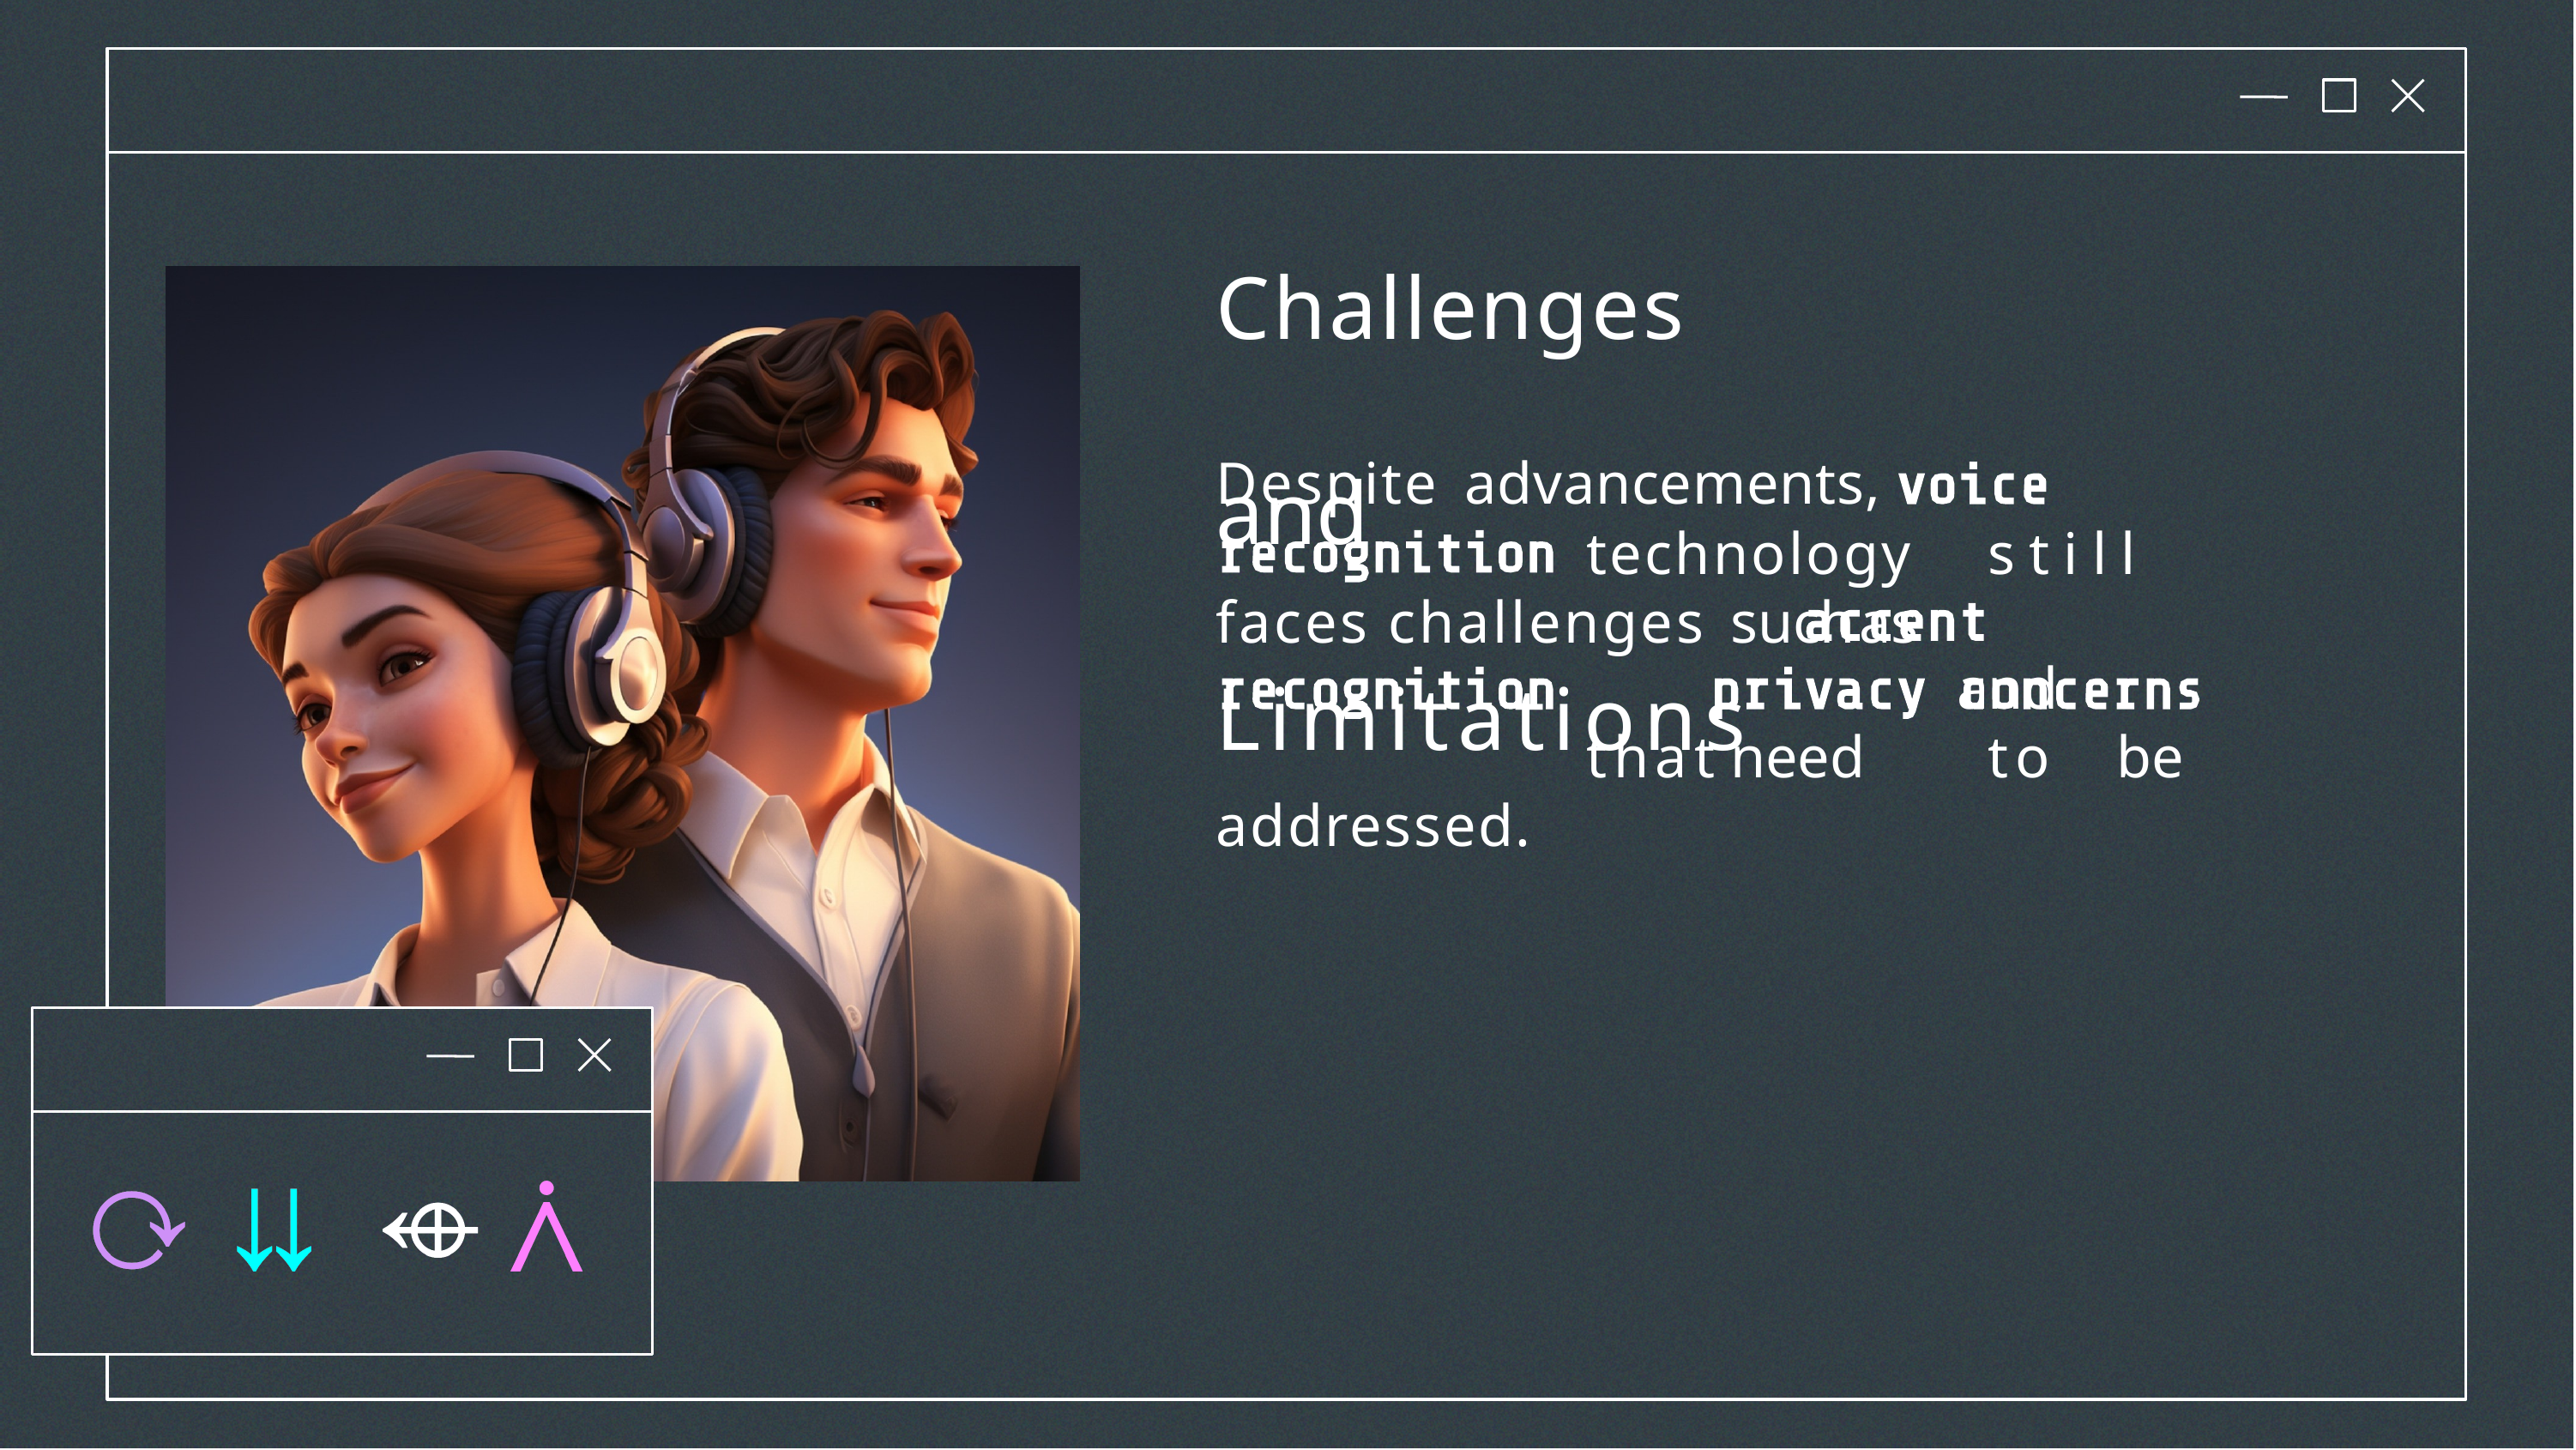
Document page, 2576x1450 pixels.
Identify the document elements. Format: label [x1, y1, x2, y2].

text_box [106, 46, 2468, 1401]
text_box [30, 266, 1081, 1356]
picture [0, 0, 2573, 1448]
